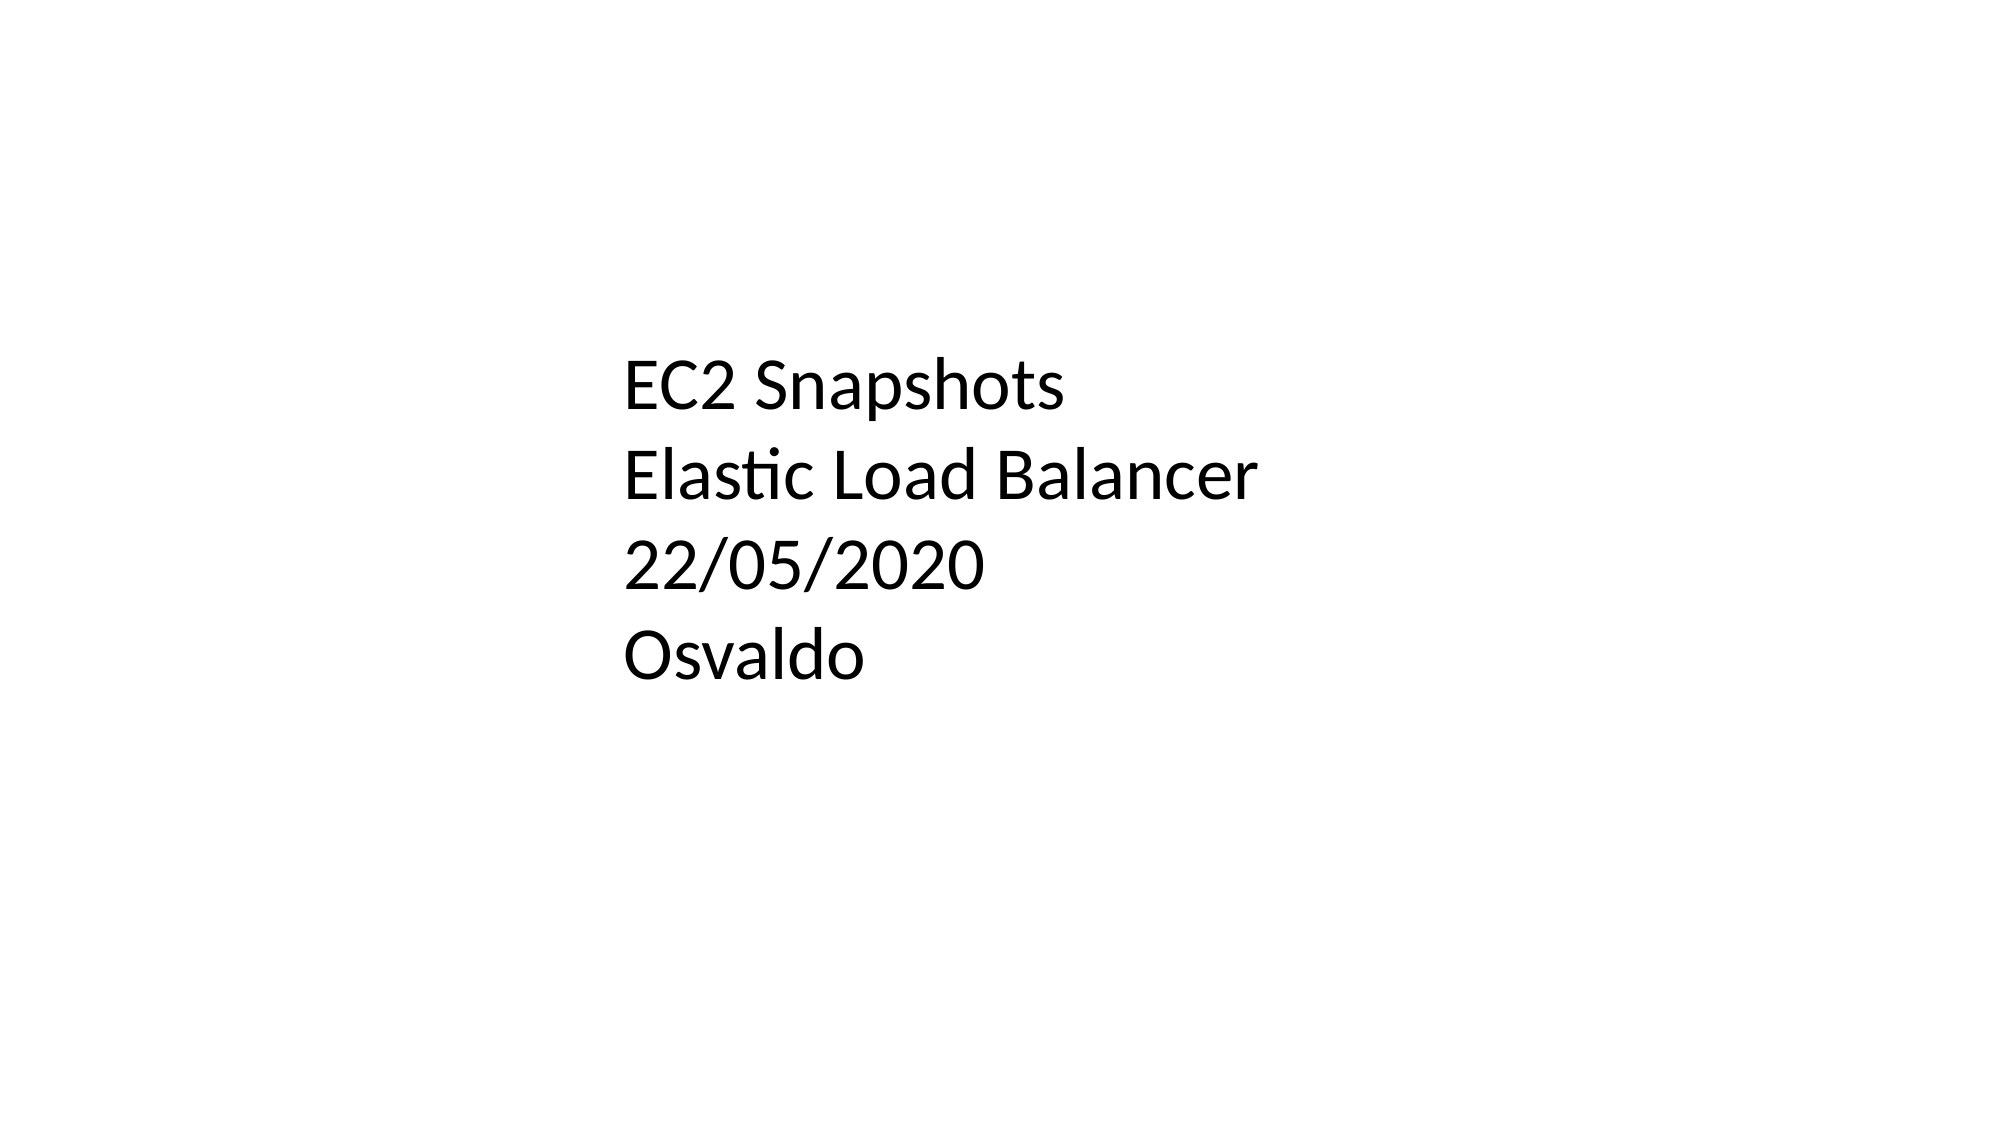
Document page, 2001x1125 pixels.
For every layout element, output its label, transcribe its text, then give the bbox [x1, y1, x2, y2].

text_box EC2 Snapshots Elastic Load Balancer 22/05/2020 Osvaldo [608, 327, 1276, 703]
